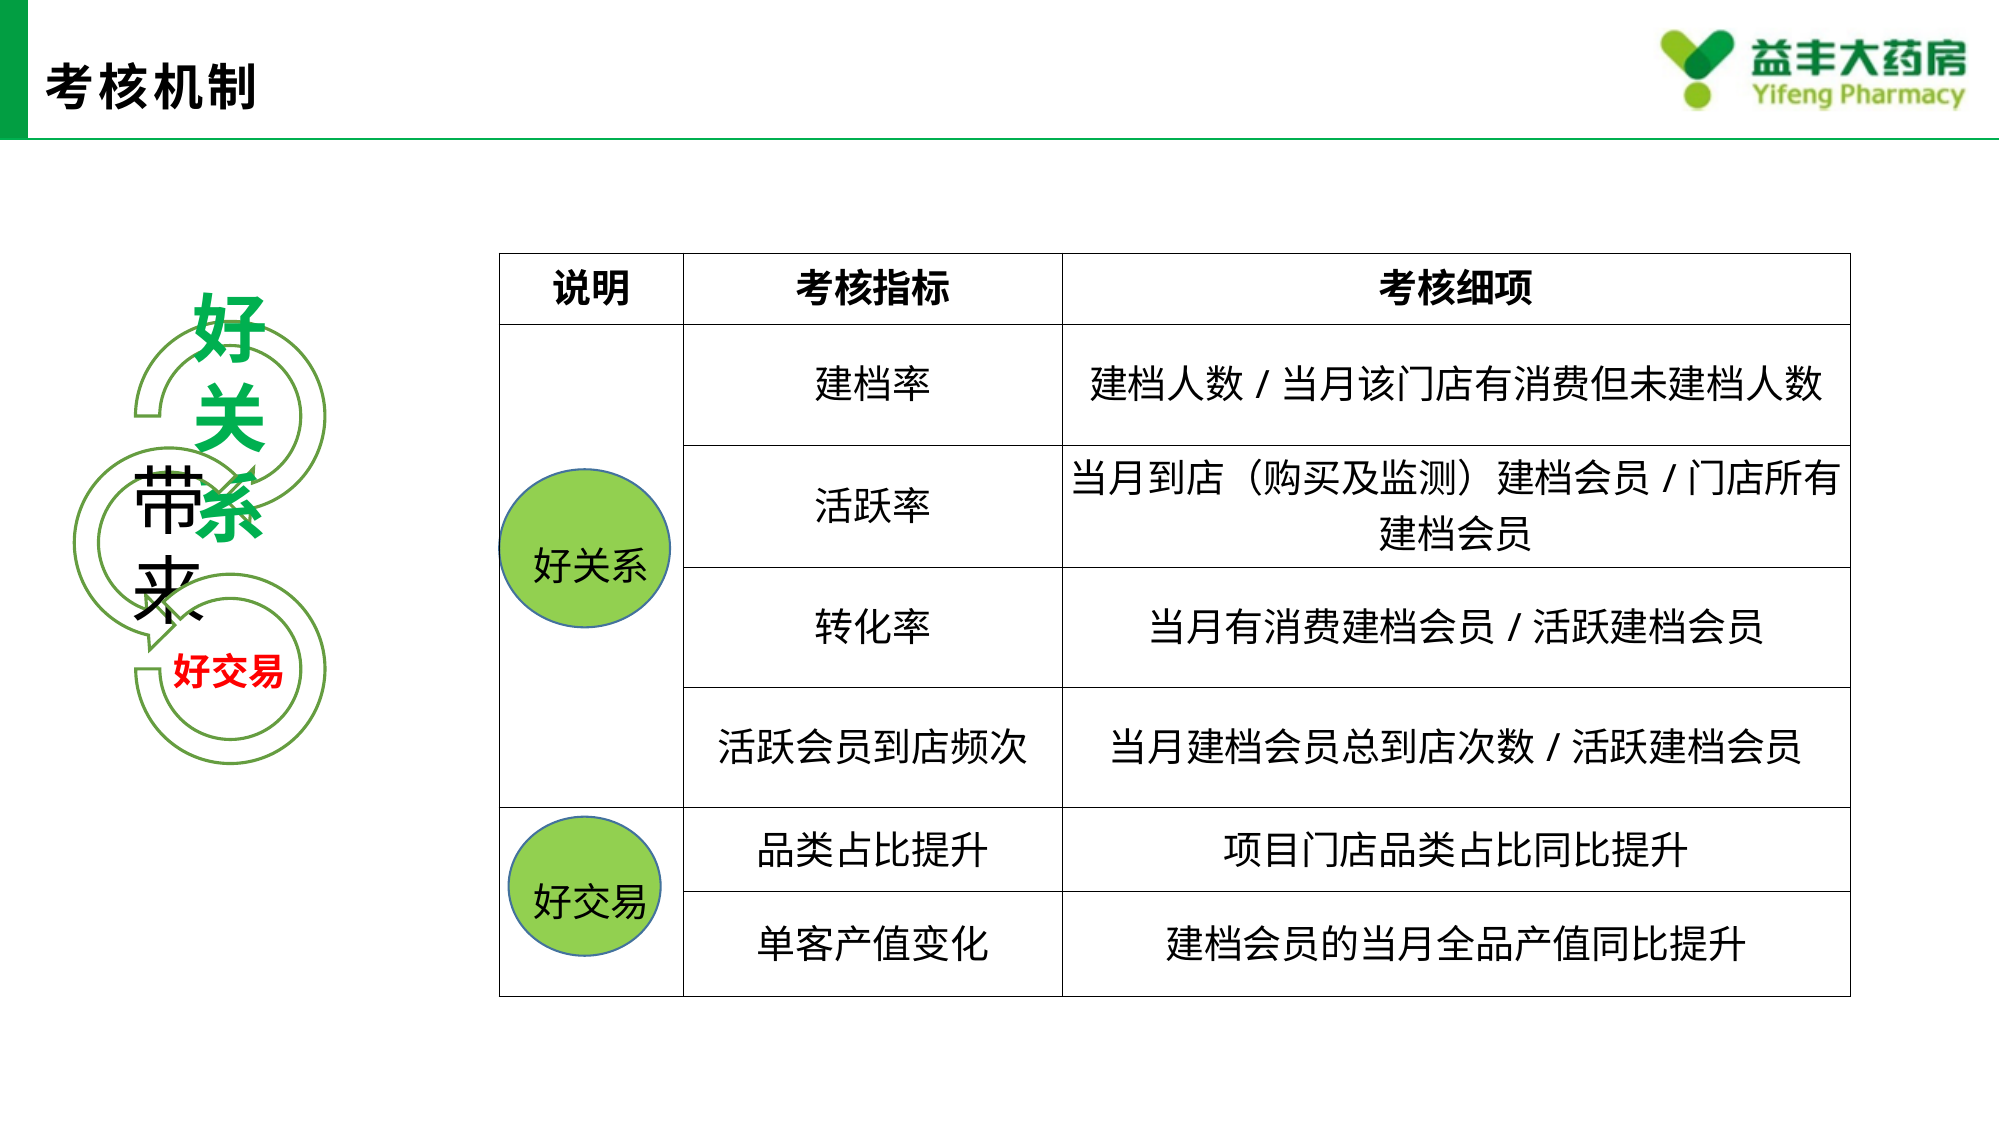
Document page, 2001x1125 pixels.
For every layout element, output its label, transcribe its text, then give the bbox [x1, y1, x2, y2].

table_cell 建档会员的当月全品产值同比提升 [1063, 892, 1850, 996]
title 考核机制 [27, 32, 911, 139]
table_cell 活跃率 [684, 446, 1062, 567]
table_header 考核指标 [684, 254, 1062, 324]
table_cell 项目门店品类占比同比提升 [1063, 808, 1850, 891]
table_cell 转化率 [684, 568, 1062, 687]
picture [1640, 11, 1991, 127]
table_header 考核细项 [1063, 254, 1850, 324]
table_cell 好关系 [620, 325, 683, 807]
table_cell 好交易 [500, 808, 683, 996]
table_cell 单客产值变化 [684, 892, 1062, 996]
table_cell 品类占比提升 [684, 808, 1062, 891]
table_cell 建档率 [684, 325, 1062, 445]
table_cell 建档人数/当月该门店有消费但未建档人数 [1063, 325, 1850, 445]
table_cell 当月到店（购买及监测）建档会员/门店所有建档会员 [1063, 446, 1850, 567]
table_cell 活跃会员到店频次 [684, 688, 1062, 807]
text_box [0, 305, 620, 917]
table_cell 当月建档会员总到店次数/活跃建档会员 [1063, 688, 1850, 807]
table_cell 当月有消费建档会员/活跃建档会员 [1063, 568, 1850, 687]
table_header 说明 [500, 254, 683, 324]
